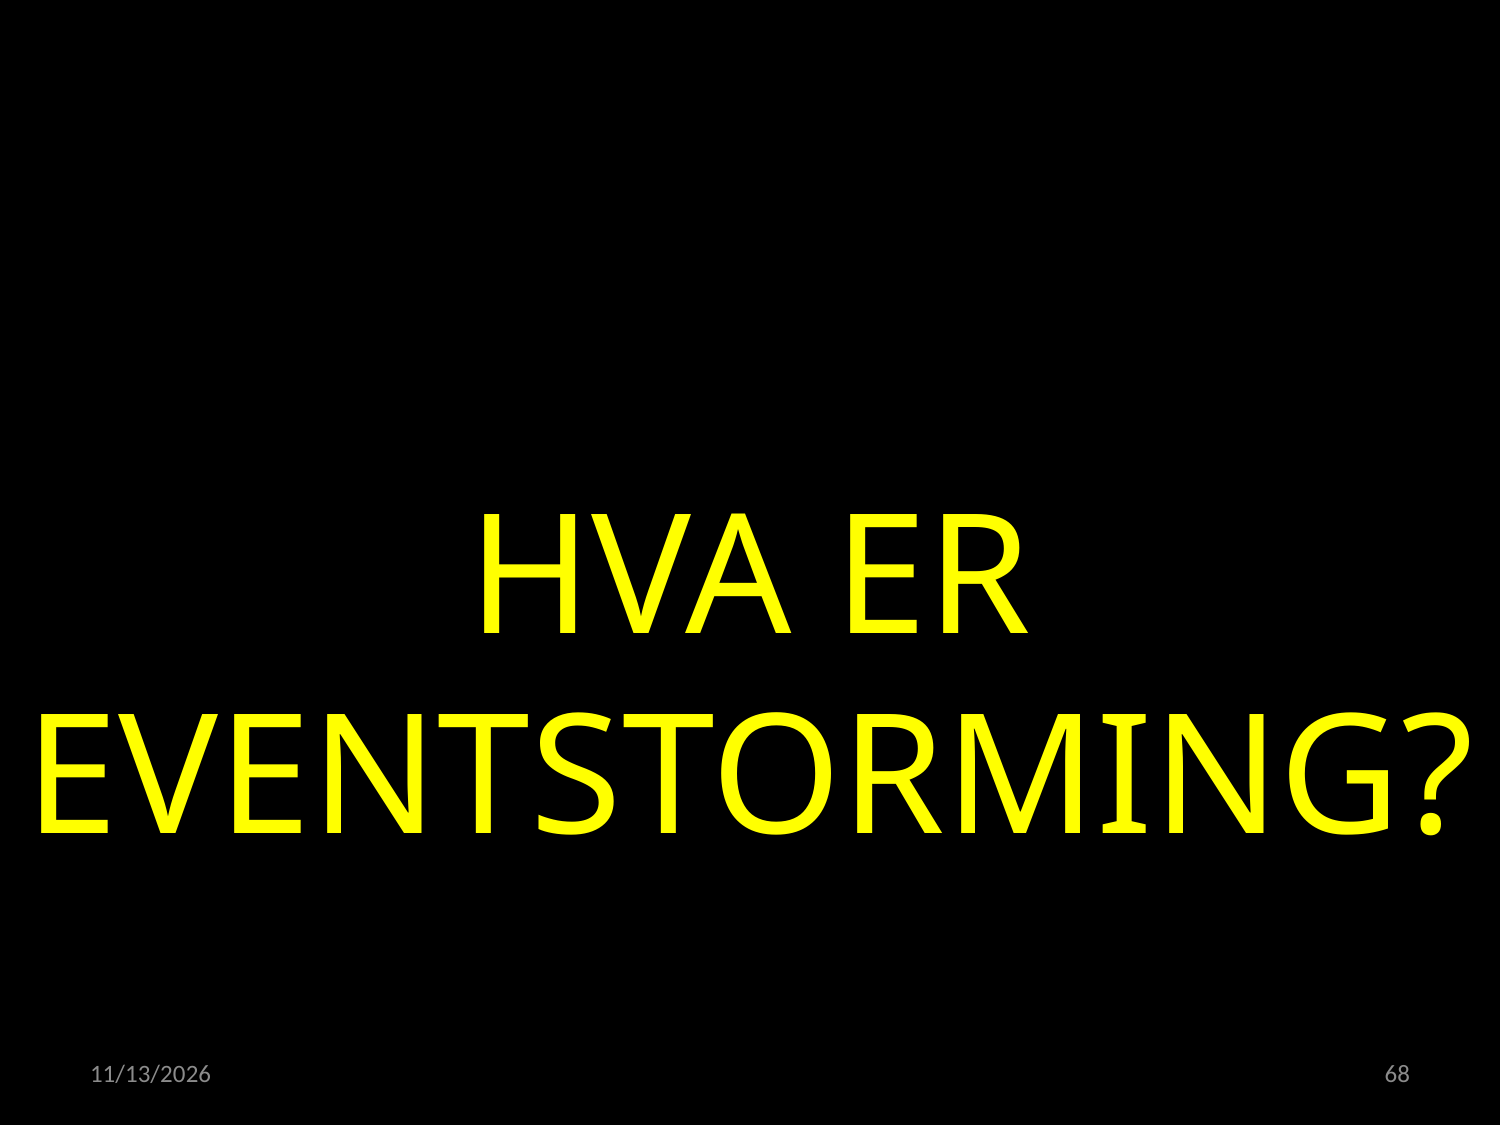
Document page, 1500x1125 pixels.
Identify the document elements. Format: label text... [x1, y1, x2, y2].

slide_number 68 [1074, 1042, 1425, 1103]
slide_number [75, 1042, 425, 1103]
text_box HVA ER EVENTSTORMING? [0, 459, 1500, 561]
